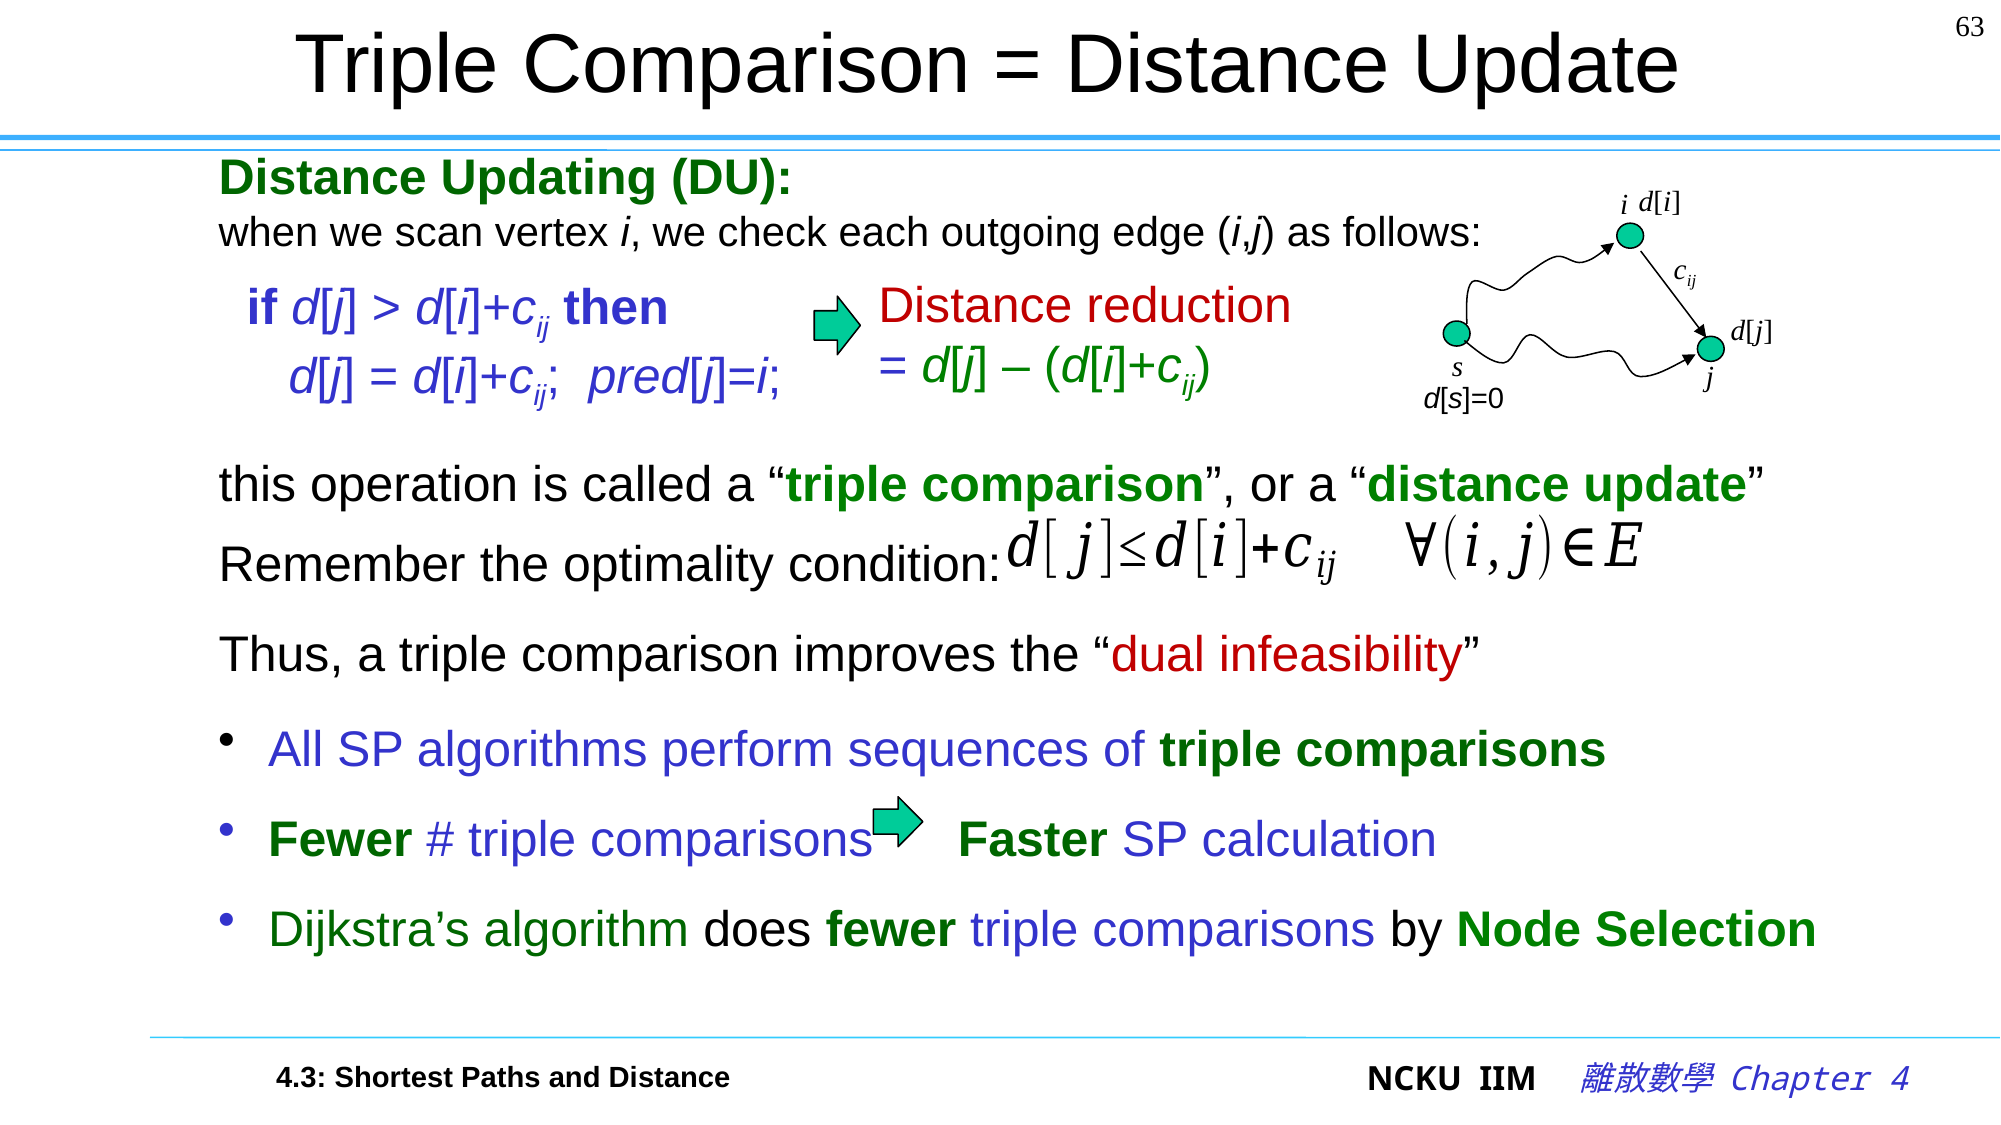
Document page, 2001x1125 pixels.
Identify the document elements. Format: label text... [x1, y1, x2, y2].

text_box [814, 296, 861, 355]
title Triple Comparison = Distance Update [250, 3, 1725, 116]
slide_number 63 [1833, 0, 2000, 75]
text_box Distance Updating (DU): when we scan vertex i, we check each outgoing edge (i,j) as follows: if d[j] > d[i]+cij then d[j] = d[i]+cij; pred[j]=i; this operation is called a “triple comparison”, or a “distance update” Remember the optimality condition: Thus, a triple comparison improves the “dual infeasibility” All SP algorithms perform sequences of triple comparisons Fewer # triple comparisons Faster SP calculation Dijkstra’s algorithm does fewer triple comparisons by Node Selection [203, 137, 1834, 1025]
text_box 4.3: Shortest Paths and Distance [261, 1051, 746, 1101]
text_box [873, 796, 923, 847]
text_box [1408, 175, 1789, 424]
text_box Distance reduction = d[j] – (d[i]+cij) [863, 265, 1327, 409]
